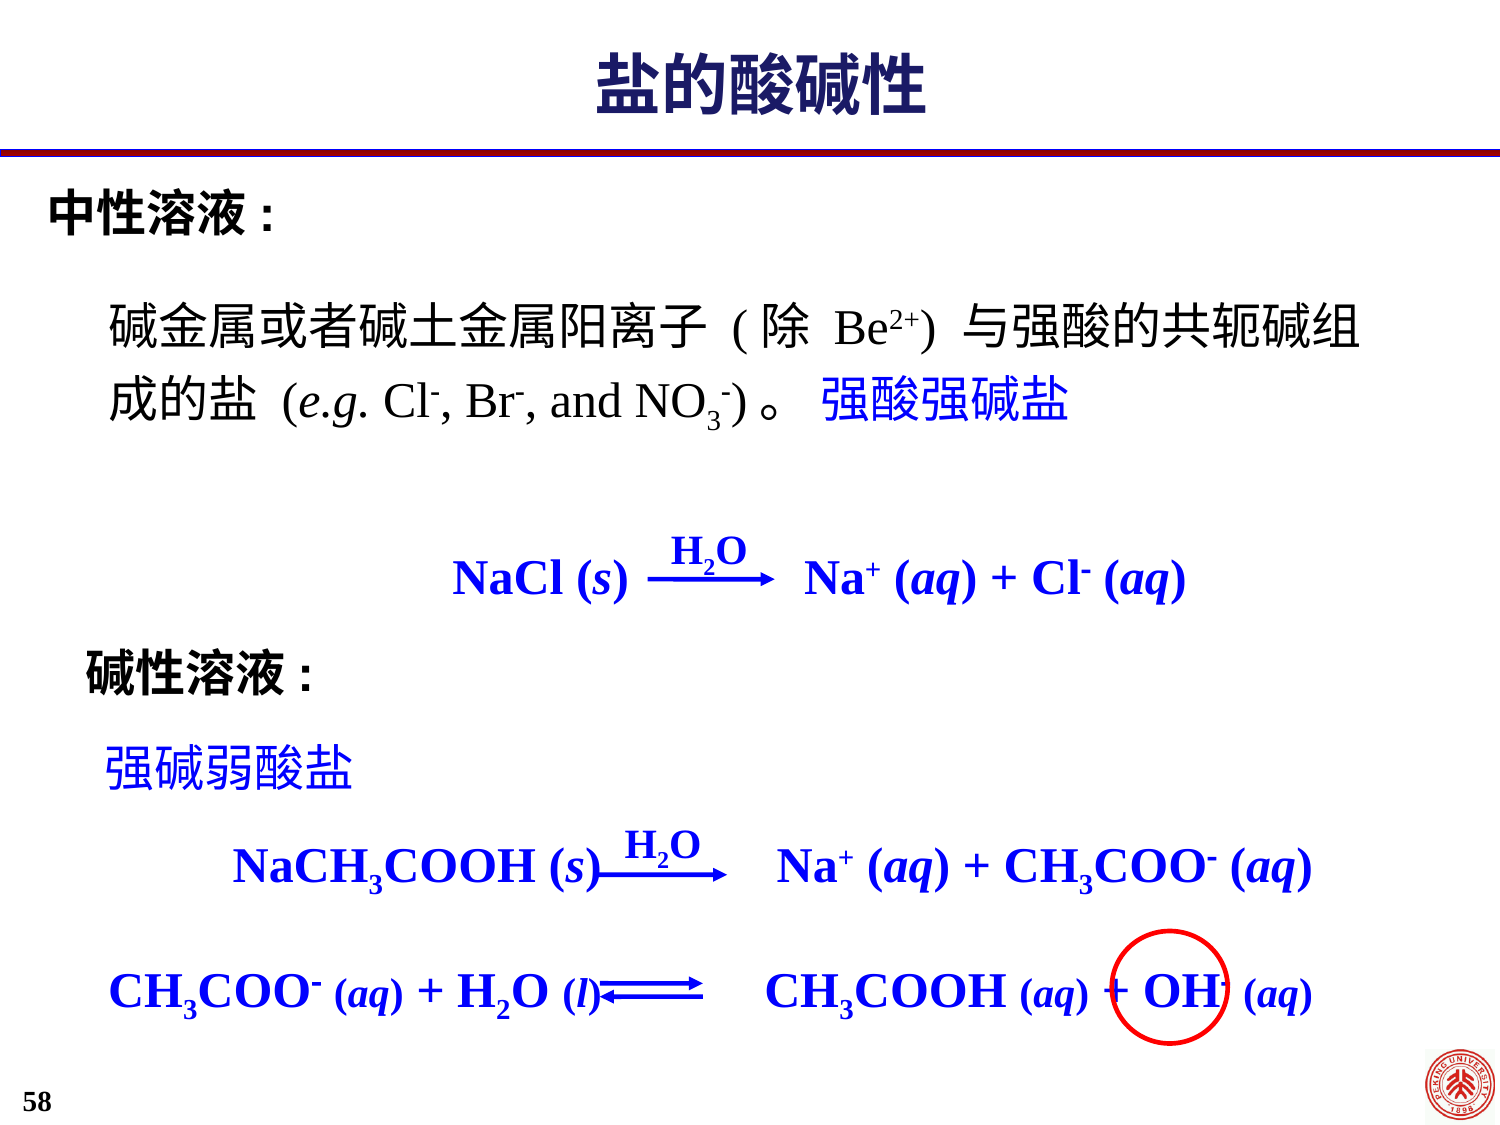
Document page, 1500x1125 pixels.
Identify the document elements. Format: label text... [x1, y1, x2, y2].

text_box 碱金属或者碱土金属阳离子 (除 Be2+) 与强酸的共轭碱组成的盐 (e.g. Cl, Br, and NO3)。 强酸强碱盐 [93, 274, 1424, 444]
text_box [427, 515, 1212, 614]
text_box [57, 808, 1364, 1044]
text_box 盐的酸碱性 [123, 20, 1399, 146]
picture [1425, 1049, 1495, 1125]
footer 58 [0, 1074, 76, 1113]
text_box 碱性溶液: [70, 634, 858, 710]
text_box 中性溶液: [32, 173, 820, 249]
text_box 强碱弱酸盐 [89, 729, 1365, 804]
text_box [0, 149, 1500, 157]
